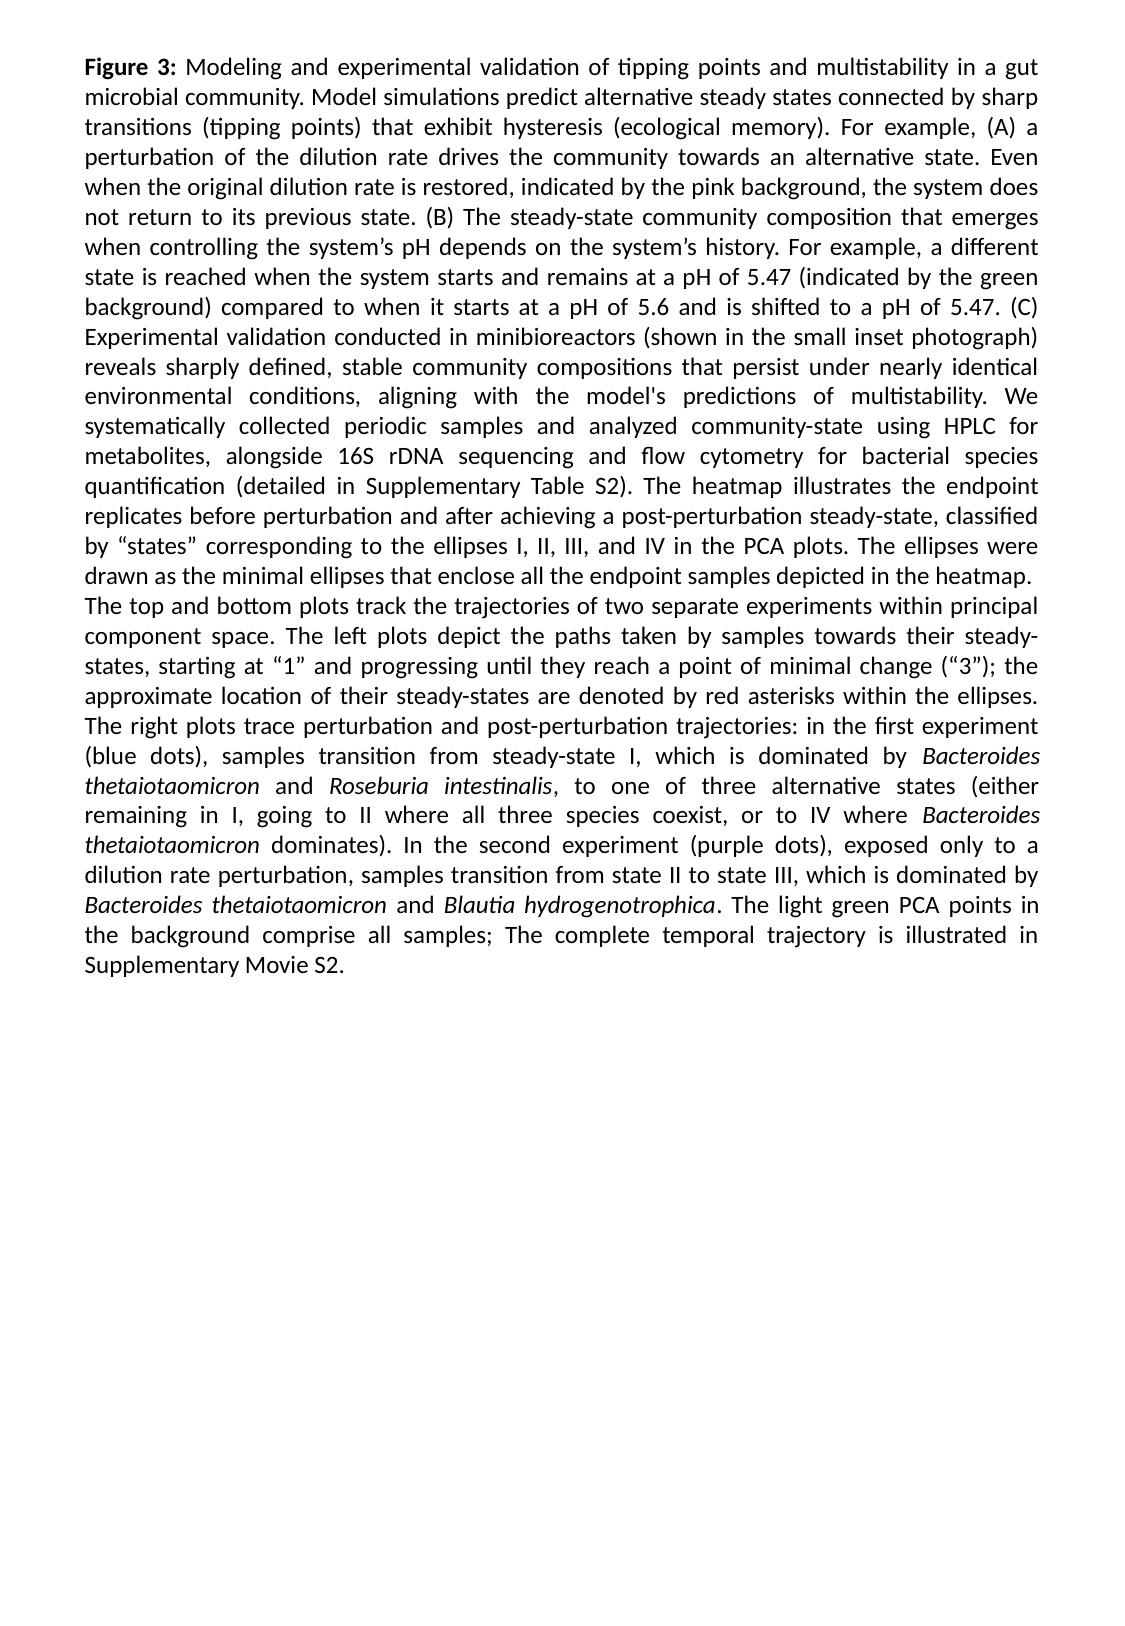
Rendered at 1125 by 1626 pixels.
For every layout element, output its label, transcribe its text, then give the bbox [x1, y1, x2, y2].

text_box Figure 3: Modeling and experimental validation of tipping points and multistability in a gut microbial community. Model simulations predict alternative steady states connected by sharp transitions (tipping points) that exhibit hysteresis (ecological memory). For example, (A) a perturbation of the dilution rate drives the community towards an alternative state. Even when the original dilution rate is restored, indicated by the pink background, the system does not return to its previous state. (B) The steady-state community composition that emerges when controlling the system’s pH depends on the system’s history. For example, a different state is reached when the system starts and remains at a pH of 5.47 (indicated by the green background) compared to when it starts at a pH of 5.6 and is shifted to a pH of 5.47. (C) Experimental validation conducted in minibioreactors (shown in the small inset photograph) reveals sharply defined, stable community compositions that persist under nearly identical environmental conditions, aligning with the model's predictions of multistability. We systematically collected periodic samples and analyzed community-state using HPLC for metabolites, alongside 16S rDNA sequencing and flow cytometry for bacterial species quantification (detailed in Supplementary Table S2). The heatmap illustrates the endpoint replicates before perturbation and after achieving a post-perturbation steady-state, classified by “states” corresponding to the ellipses I, II, III, and IV in the PCA plots. The ellipses were drawn as the minimal ellipses that enclose all the endpoint samples depicted in the heatmap. The top and bottom plots track the trajectories of two separate experiments within principal component space. The left plots depict the paths taken by samples towards their steady-states, starting at “1” and progressing until they reach a point of minimal change (“3”); the approximate location of their steady-states are denoted by red asterisks within the ellipses. The right plots trace perturbation and post-perturbation trajectories: in the first experiment (blue dots), samples transition from steady-state I, which is dominated by Bacteroides thetaiotaomicron and Roseburia intestinalis, to one of three alternative states (either remaining in I, going to II where all three species coexist, or to IV where Bacteroides thetaiotaomicron dominates). In the second experiment (purple dots), exposed only to a dilution rate perturbation, samples transition from state II to state III, which is dominated by Bacteroides thetaiotaomicron and Blautia hydrogenotrophica. The light green PCA points in the background comprise all samples; The complete temporal trajectory is illustrated in Supplementary Movie S2. [69, 43, 1056, 987]
